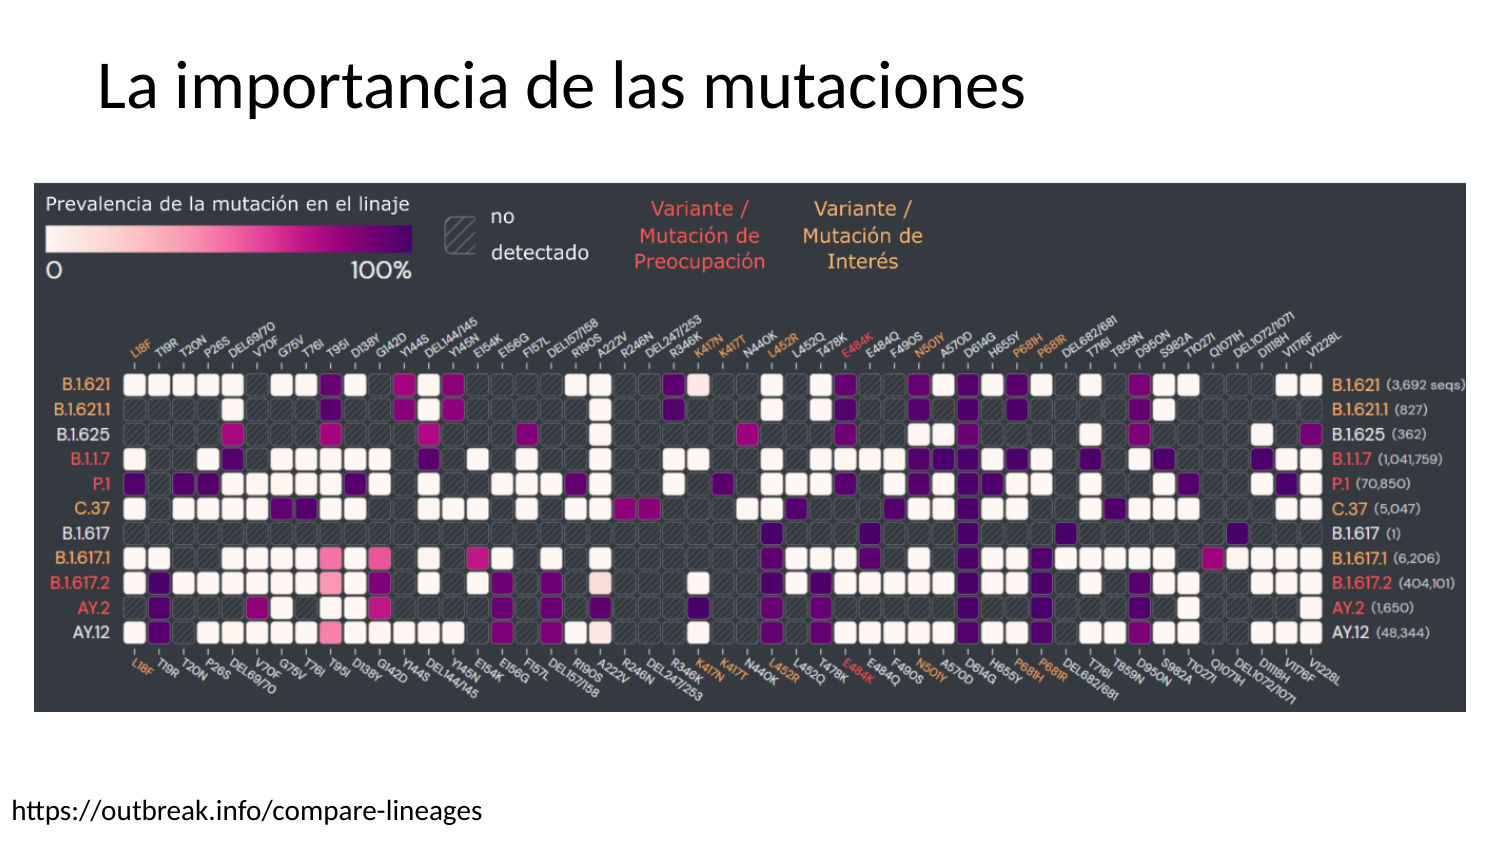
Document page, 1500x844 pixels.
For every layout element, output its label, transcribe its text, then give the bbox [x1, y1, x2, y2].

text_box https://outbreak.info/compare-lineages [0, 786, 623, 833]
picture [33, 182, 1467, 712]
title La importancia de las mutaciones [77, 22, 1048, 150]
